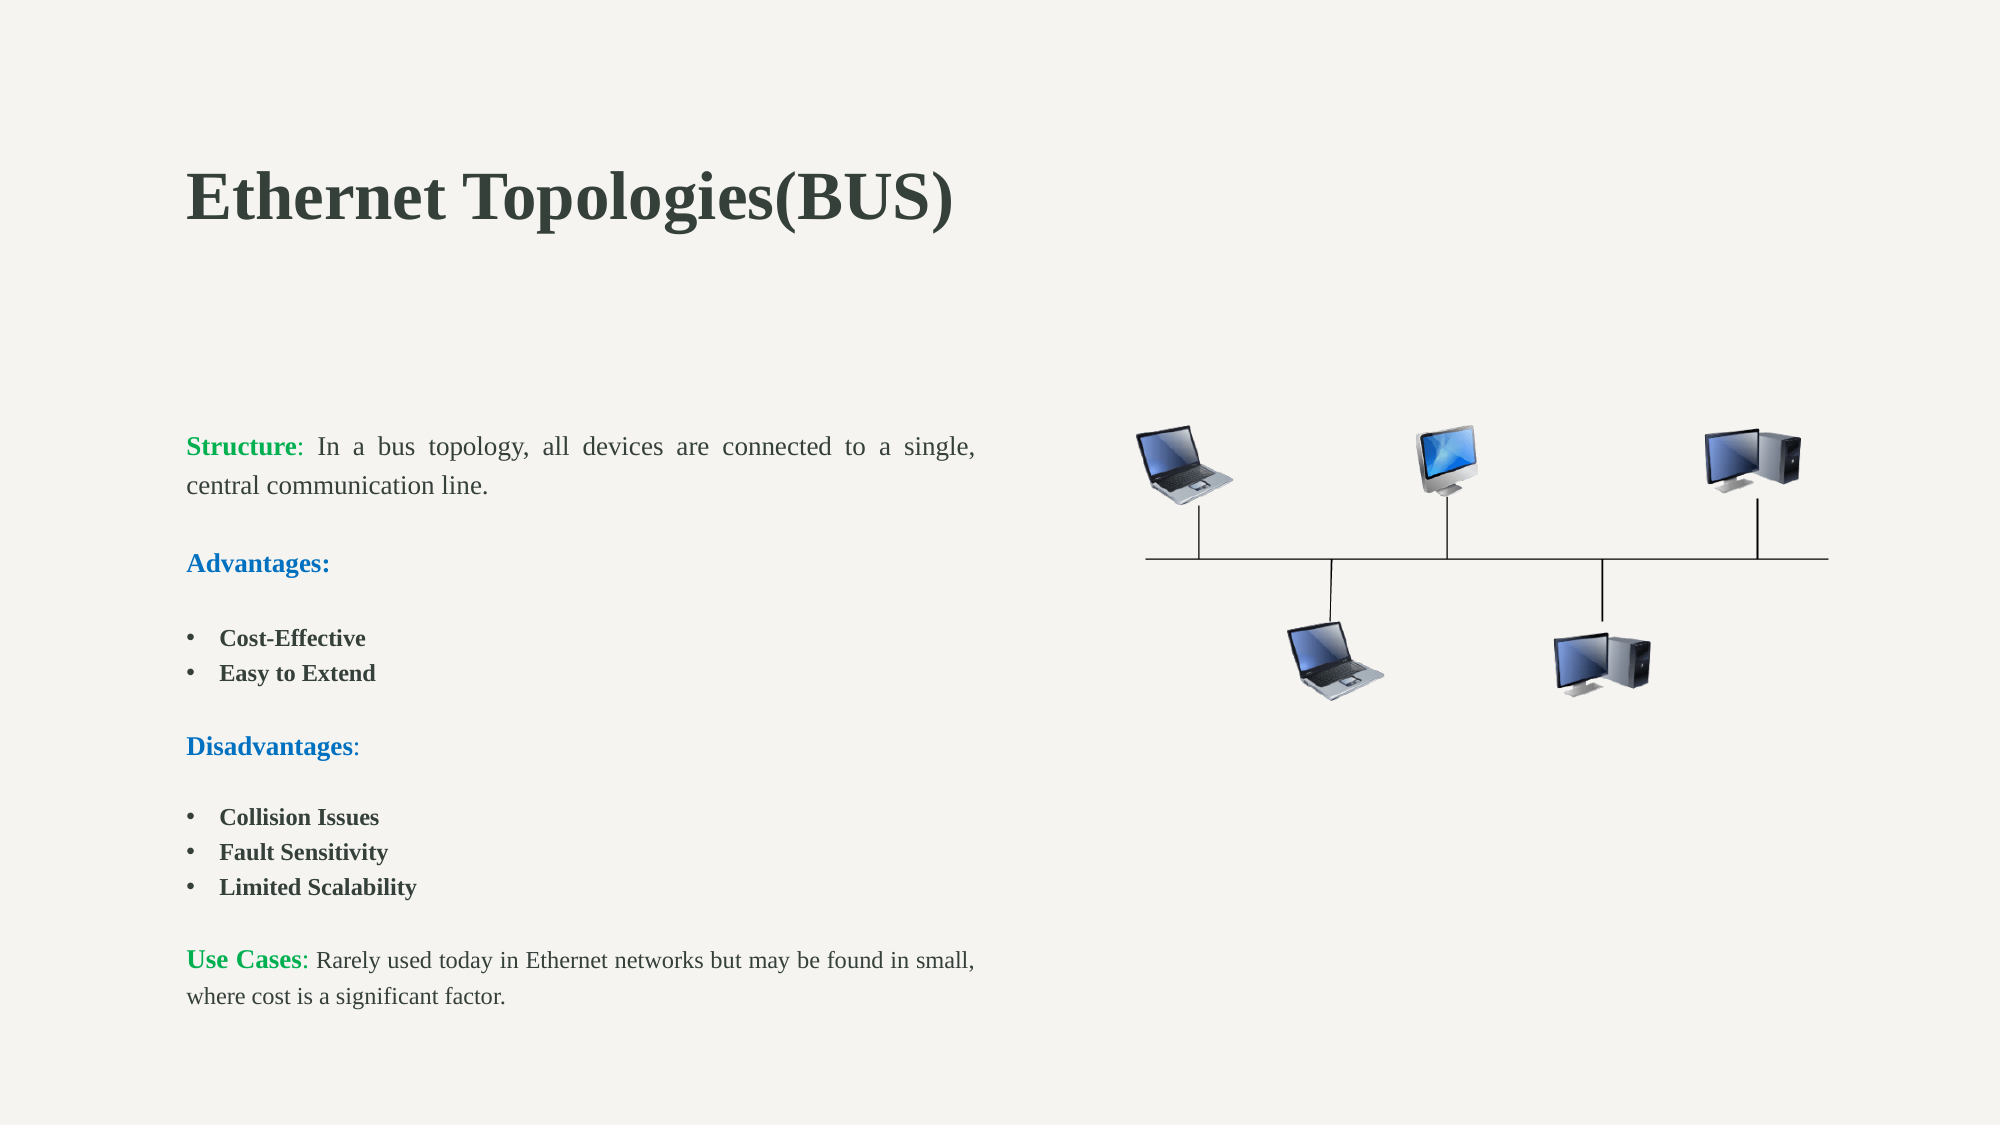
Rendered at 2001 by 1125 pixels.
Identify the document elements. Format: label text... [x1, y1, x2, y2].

title Ethernet Topologies(BUS) [171, 143, 1000, 314]
list Structure: In a bus topology, all devices are connected to a single, central communication line. Advantages: Cost-Effective Easy to Extend Disadvantages: Collision Issues Fault Sensitivity Limited Scalability Use Cases: Rarely used today in Ethernet networks but may be found in small, where cost is a significant factor. [171, 414, 991, 1018]
picture [1136, 424, 1831, 710]
